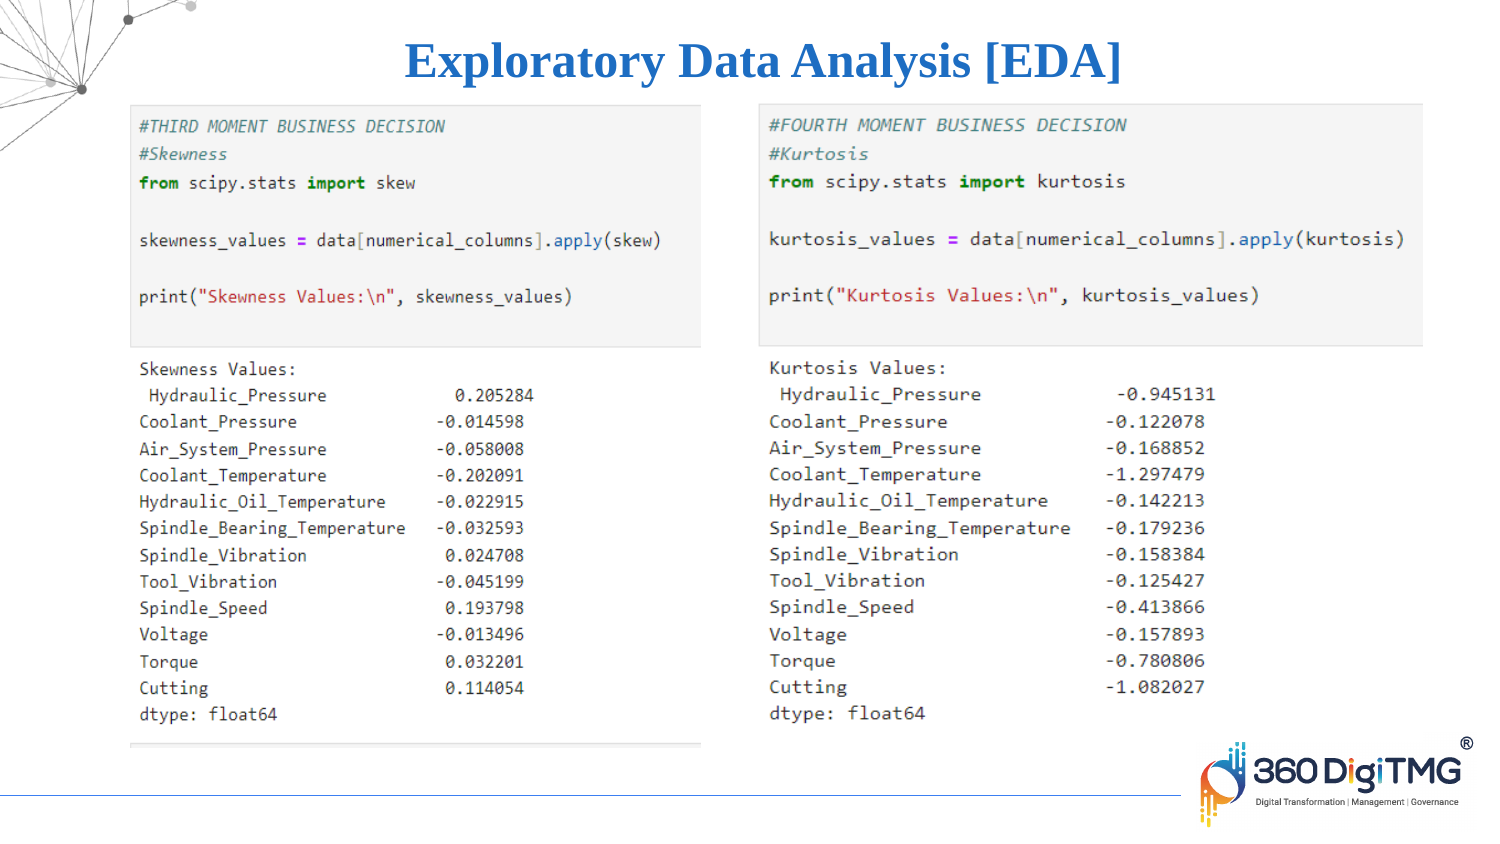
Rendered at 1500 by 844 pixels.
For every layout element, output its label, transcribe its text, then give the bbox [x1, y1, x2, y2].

picture [0, 0, 1500, 844]
text_box Exploratory Data Analysis [EDA] [138, 19, 1389, 95]
